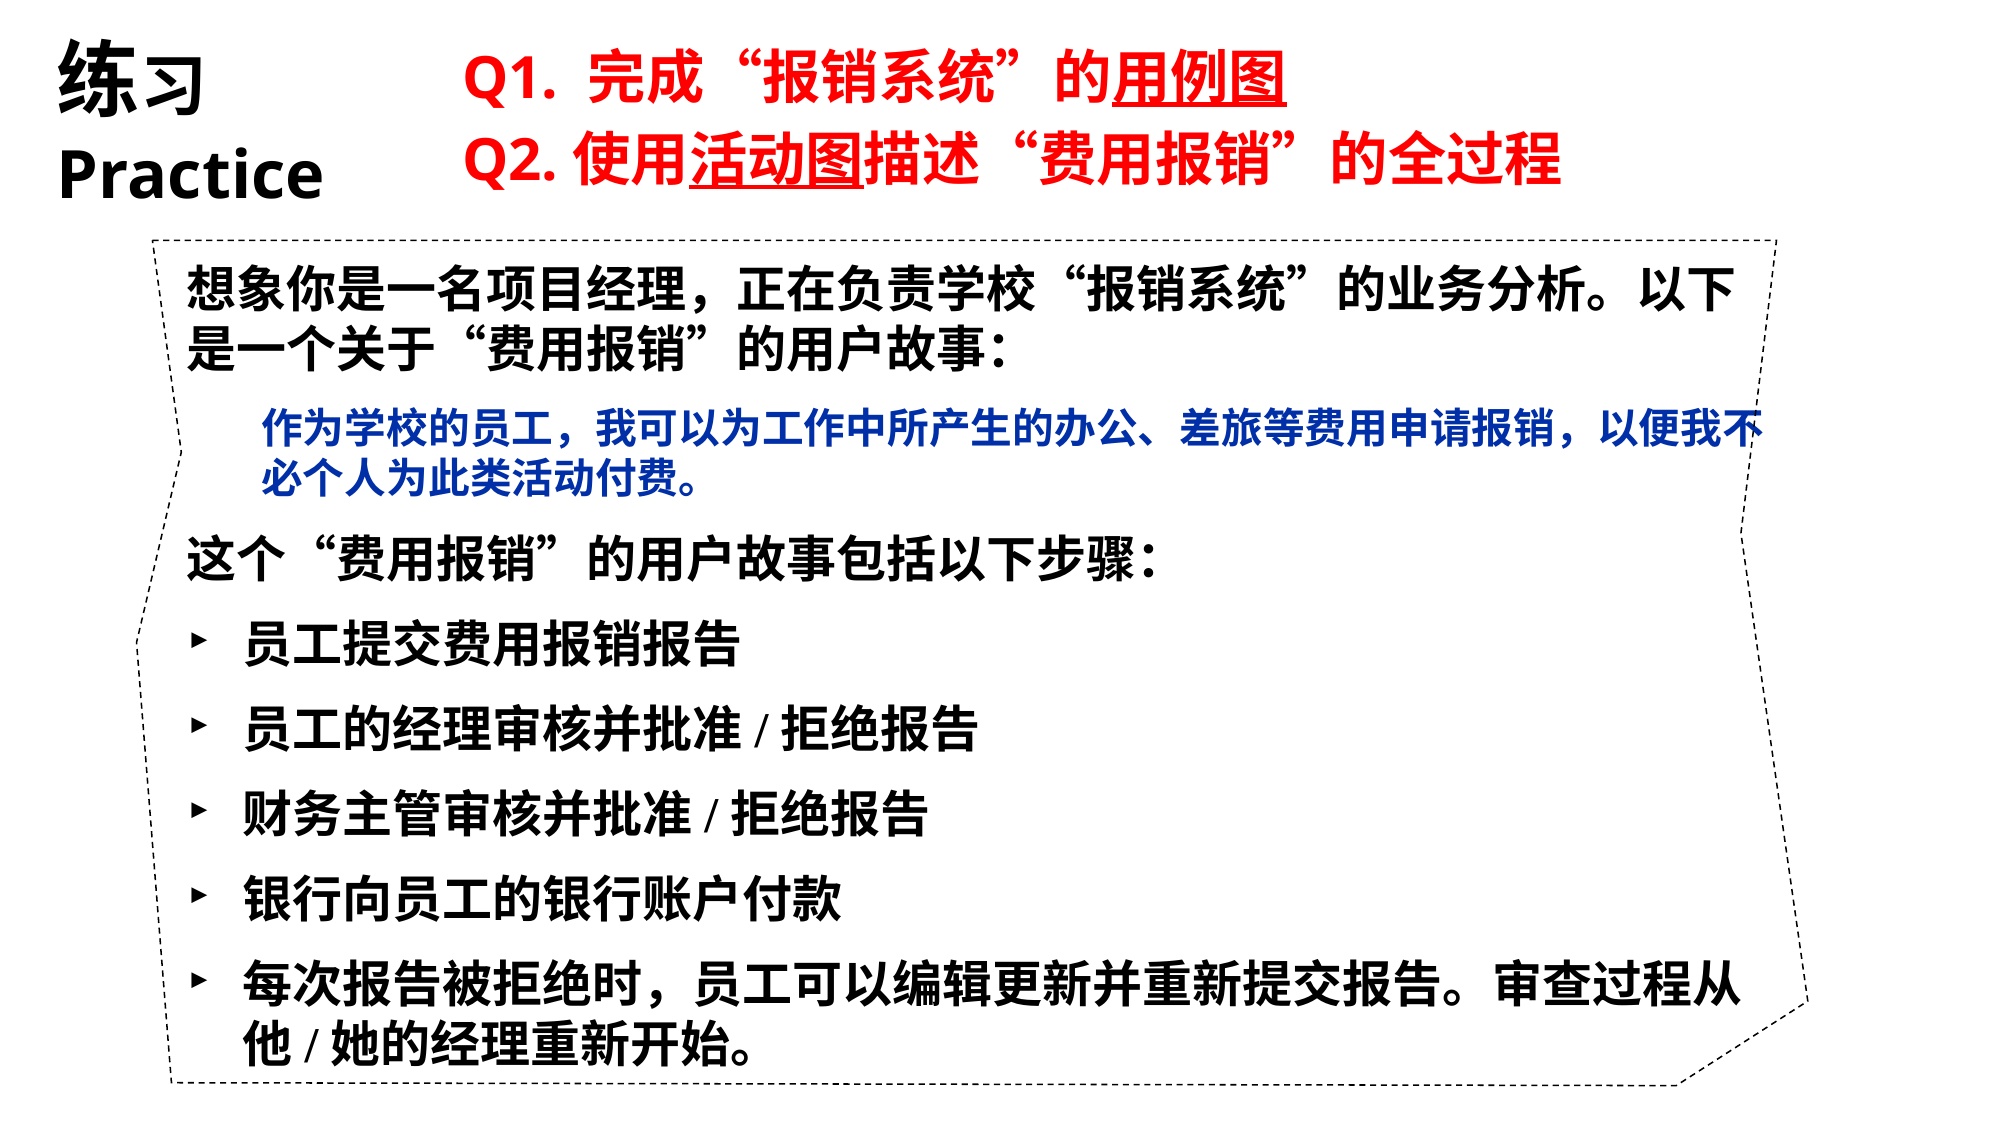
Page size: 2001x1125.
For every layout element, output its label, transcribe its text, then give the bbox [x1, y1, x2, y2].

text_box Q1. 完成“报销系统”的用例图 Q2.使用活动图描述“费用报销”的全过程 [447, 32, 1777, 200]
text_box [112, 269, 1691, 1093]
text_box 想象你是一名项目经理，正在负责学校“报销系统”的业务分析。以下是一个关于“费用报销”的用户故事： 作为学校的员工，我可以为工作中所产生的办公、差旅等费用申请报销，以便我不必个人为此类活动付费。 这个“费用报销”的用户故事包括以下步骤： 员工提交费用报销报告 员工的经理审核并批准/拒绝报告 财务主管审核并批准/拒绝报告 银行向员工的银行账户付款 每次报告被拒绝时，员工可以编辑更新并重新提交报告。审查过程从他/她的经理重新开始。 [1742, 249, 1798, 918]
text_box 练习 Practice [41, 69, 1371, 221]
text_box [135, 239, 1809, 1087]
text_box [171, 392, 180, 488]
text_box 想象你是一名项目经理，正在负责学校“报销系统”的业务分析。以下是一个关于“费用报销”的用户故事： 作为学校的员工，我可以为工作中所产生的办公、差旅等费用申请报销，以便我不必个人为此类活动付费。 这个“费用报销”的用户故事包括以下步骤： 员工提交费用报销报告 员工的经理审核并批准/拒绝报告 财务主管审核并批准/拒绝报告 银行向员工的银行账户付款 每次报告被拒绝时，员工可以编辑更新并重新提交报告。审查过程从他/她的经理重新开始。 [1689, 1010, 1798, 1080]
